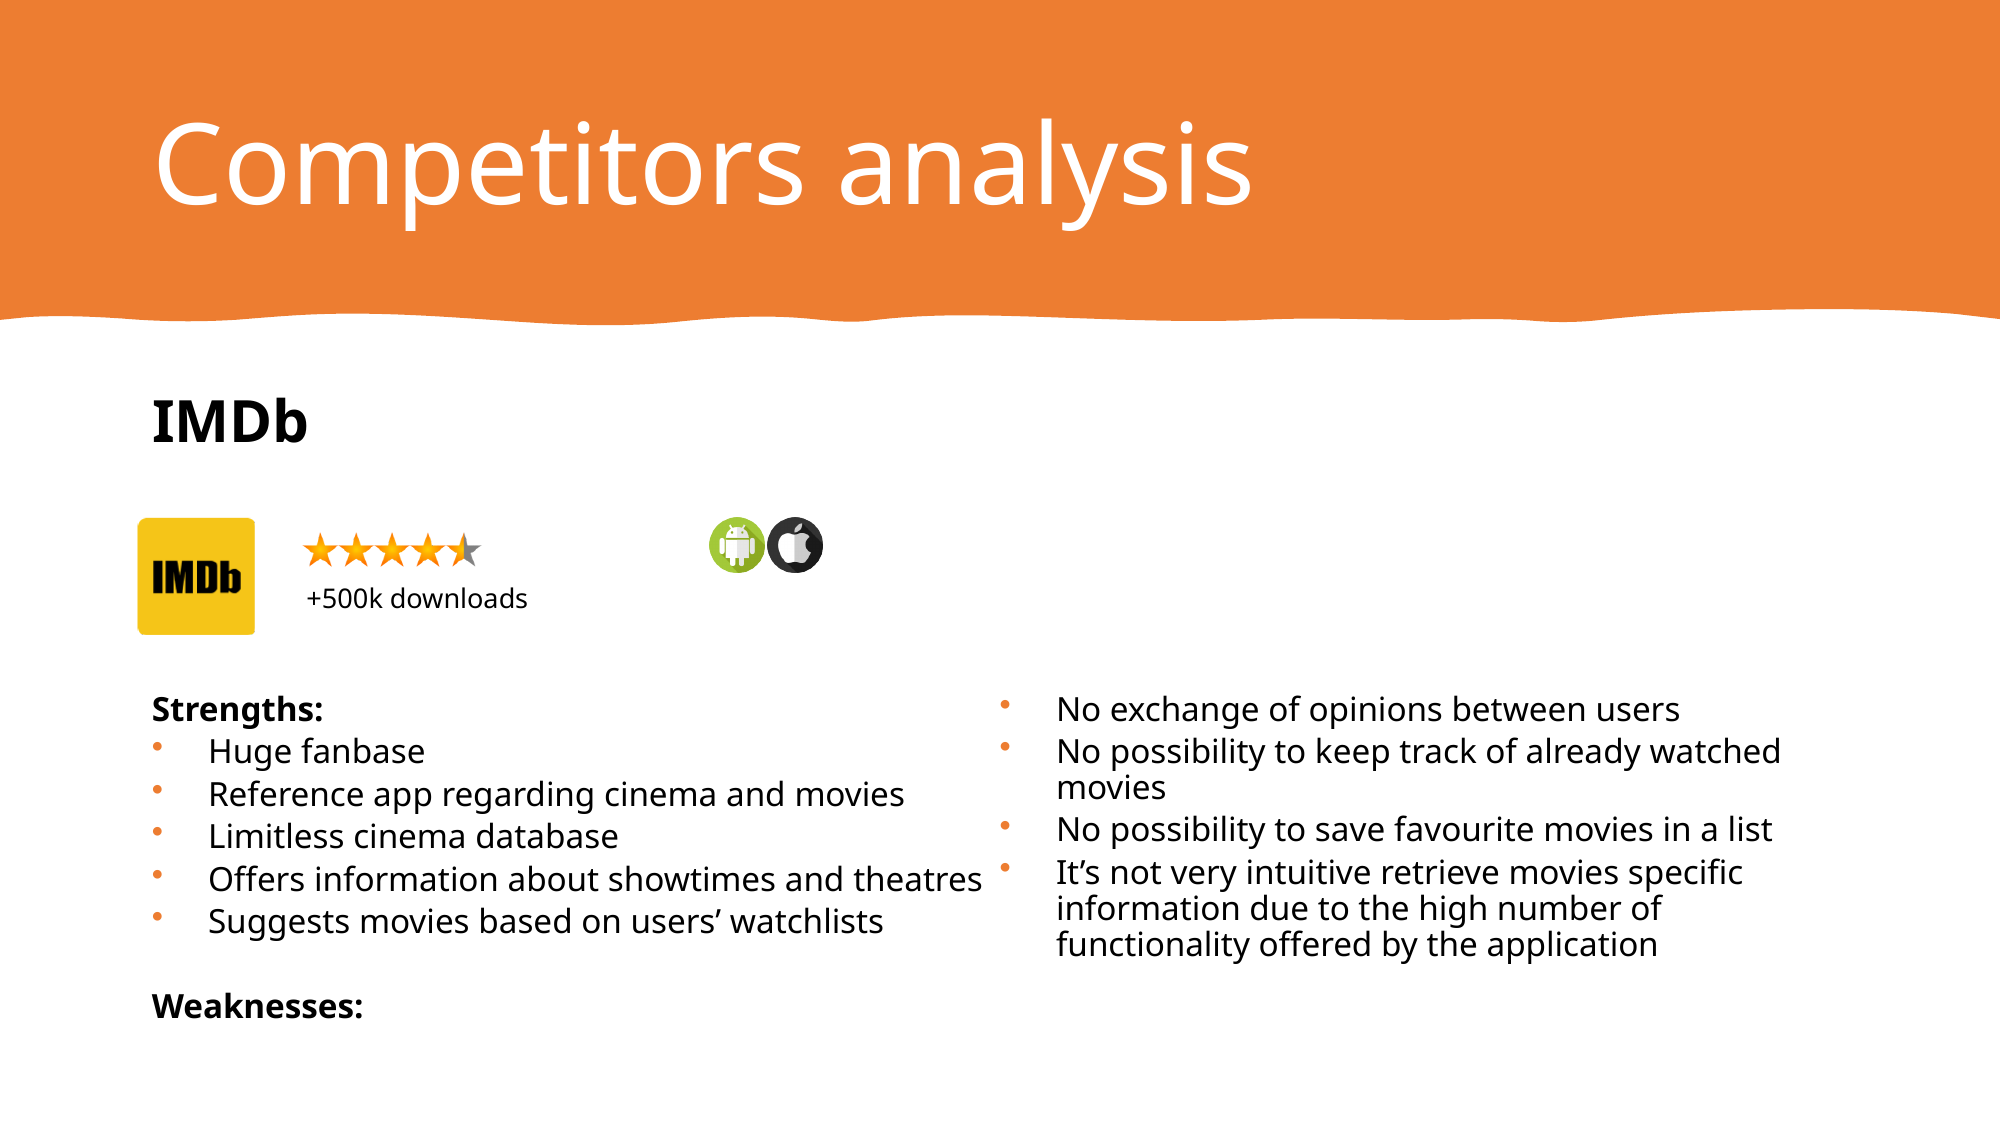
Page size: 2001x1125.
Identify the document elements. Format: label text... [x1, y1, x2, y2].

text_box [0, 311, 2000, 1125]
title Competitors analysis [137, 59, 1863, 278]
text_box [0, 0, 2000, 327]
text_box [137, 385, 1863, 1041]
